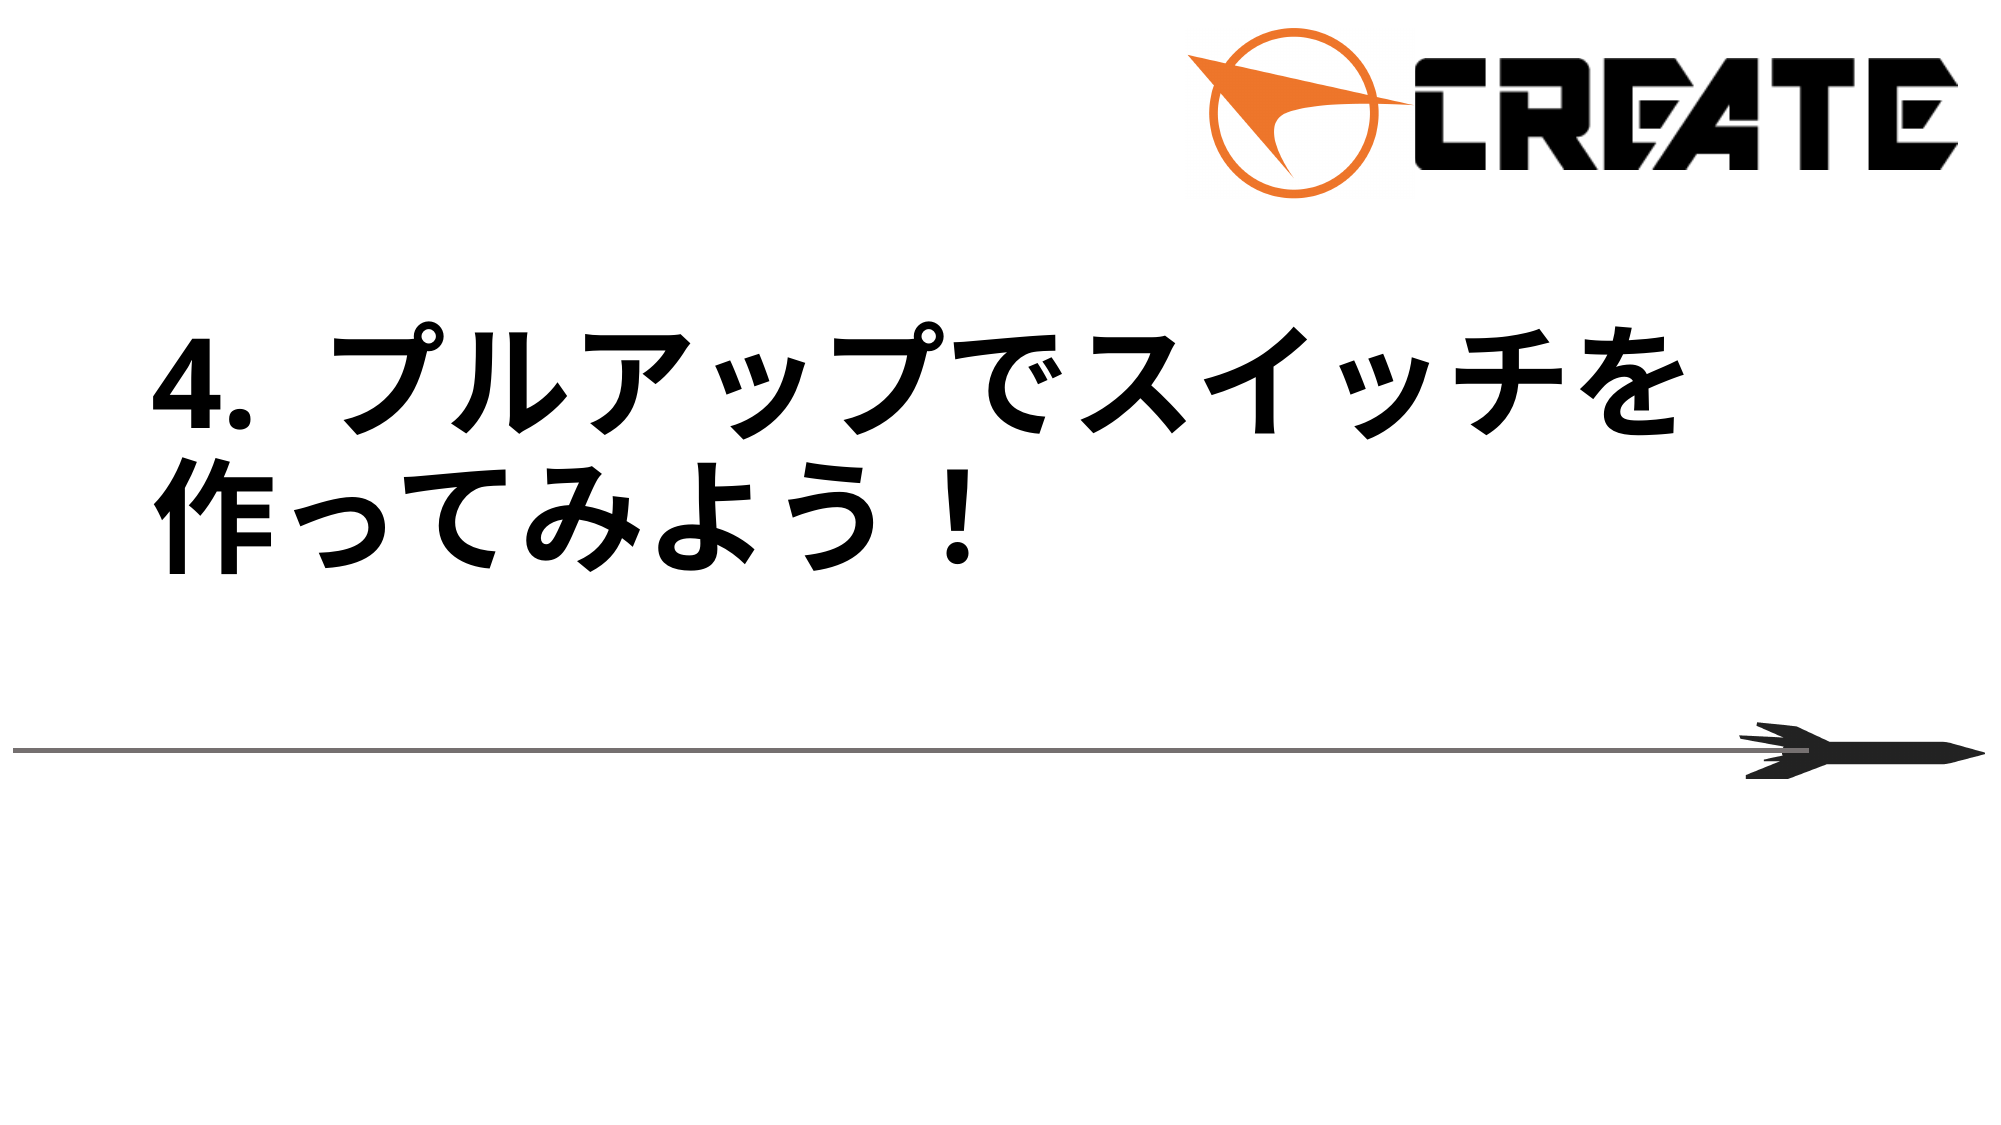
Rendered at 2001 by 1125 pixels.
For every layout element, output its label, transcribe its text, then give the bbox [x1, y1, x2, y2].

picture [1739, 723, 1985, 779]
picture [1185, 28, 1958, 199]
title 4. プルアップでスイッチを作ってみよう！ [136, 280, 1725, 749]
